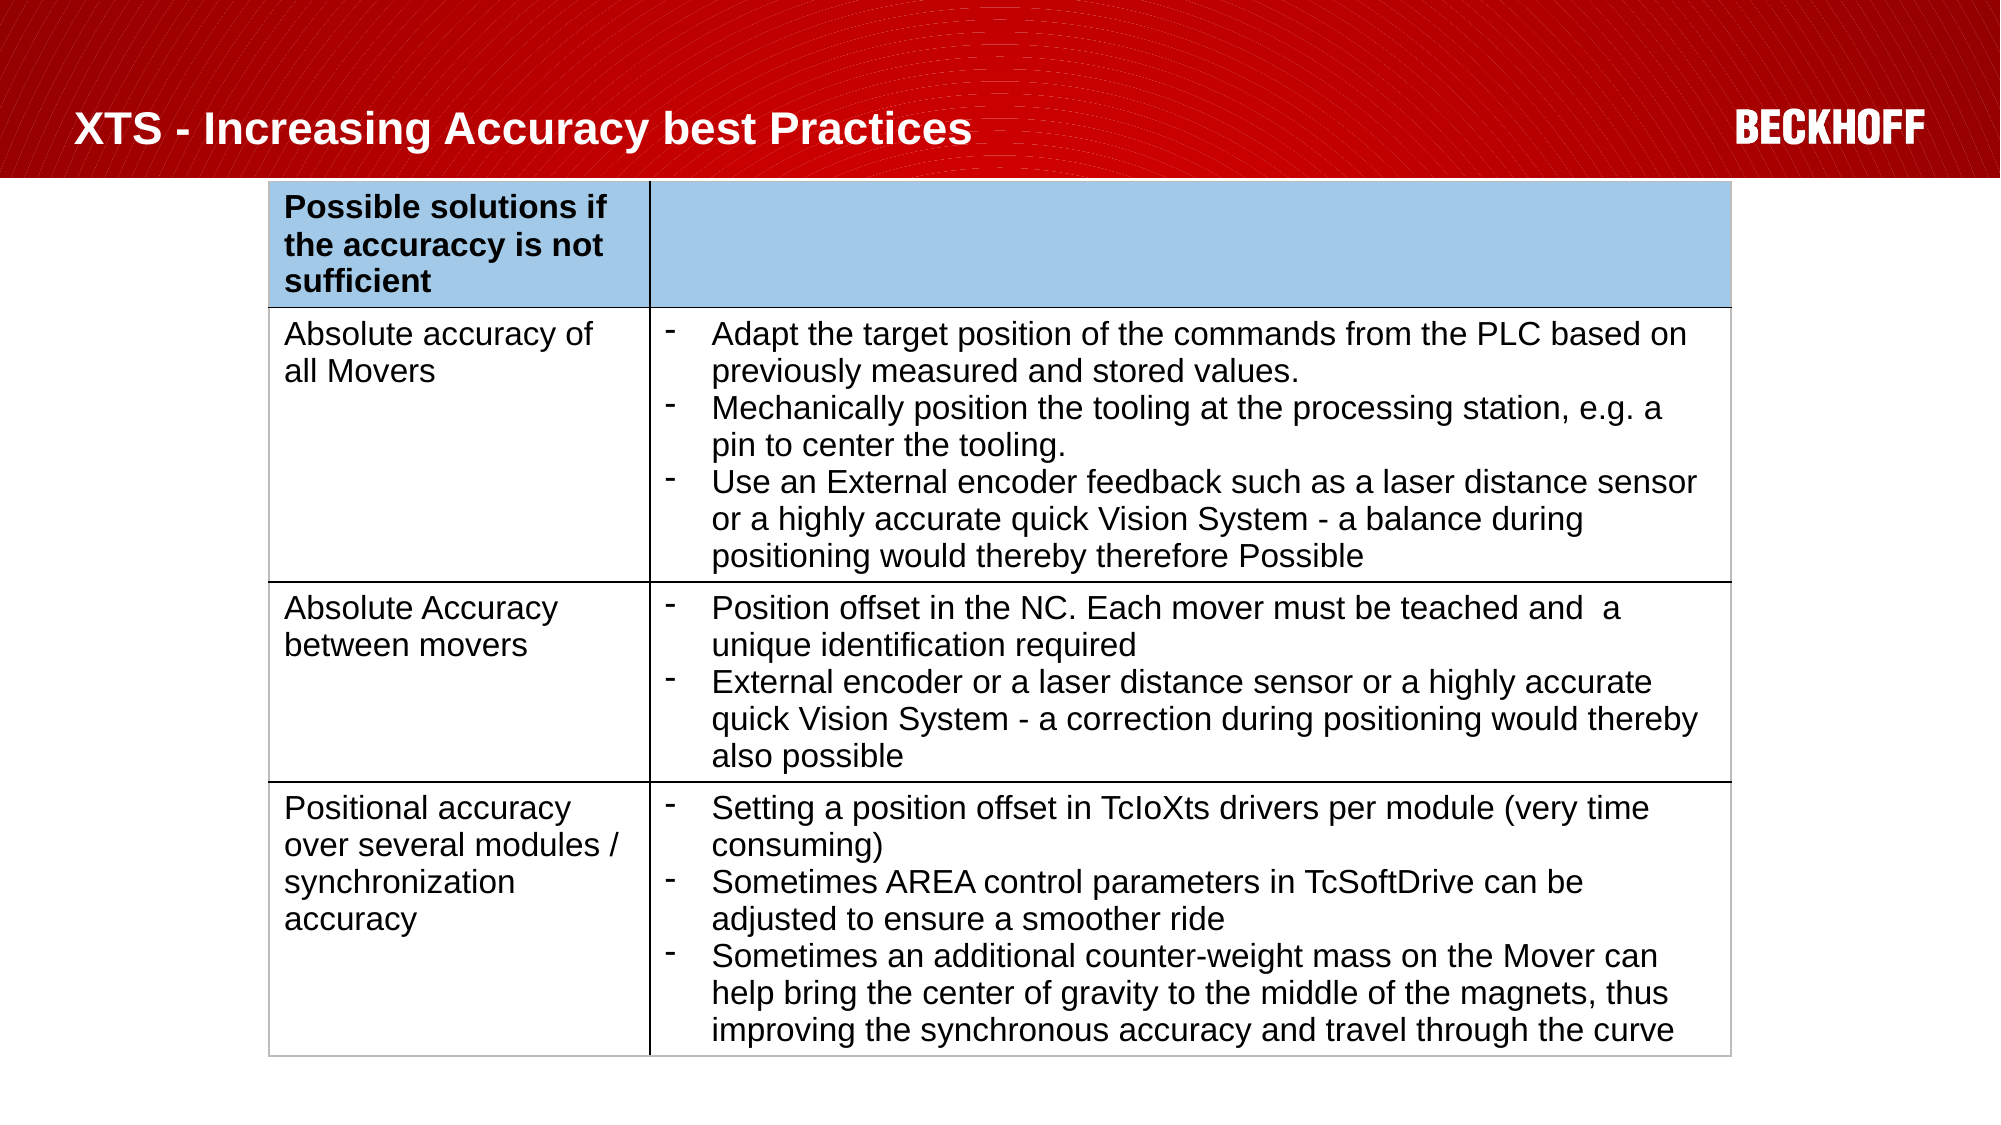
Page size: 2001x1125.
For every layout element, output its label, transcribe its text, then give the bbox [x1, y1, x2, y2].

table_header [651, 182, 1730, 307]
title XTS - Increasing Accuracy best Practices [0, 73, 1663, 178]
table_cell Position offset in the NC. Each mover must be teached and a unique identification required External encoder or a laser distance sensor or a highly accurate quick Vision System - a correction during positioning would thereby also possible [651, 583, 1730, 781]
table_cell Absolute Accuracy between movers [270, 583, 649, 781]
table_header Possible solutions if the accuraccy is not sufficient [270, 182, 649, 307]
table_cell Setting a position offset in TcIoXts drivers per module (very time consuming) Sometimes AREA control parameters in TcSoftDrive can be adjusted to ensure a smoother ride Sometimes an additional counter-weight mass on the Mover can help bring the center of gravity to the middle of the magnets, thus improving the synchronous accuracy and travel through the curve [651, 783, 1730, 1055]
table_cell Positional accuracy over several modules / synchronization accuracy [270, 783, 649, 1055]
table_cell Absolute accuracy of all Movers [270, 308, 649, 581]
picture [1727, 98, 1934, 155]
table_cell Adapt the target position of the commands from the PLC based on previously measured and stored values. Mechanically position the tooling at the processing station, e.g. a pin to center the tooling. Use an External encoder feedback such as a laser distance sensor or a highly accurate quick Vision System - a balance during positioning would thereby therefore Possible [651, 308, 1730, 581]
